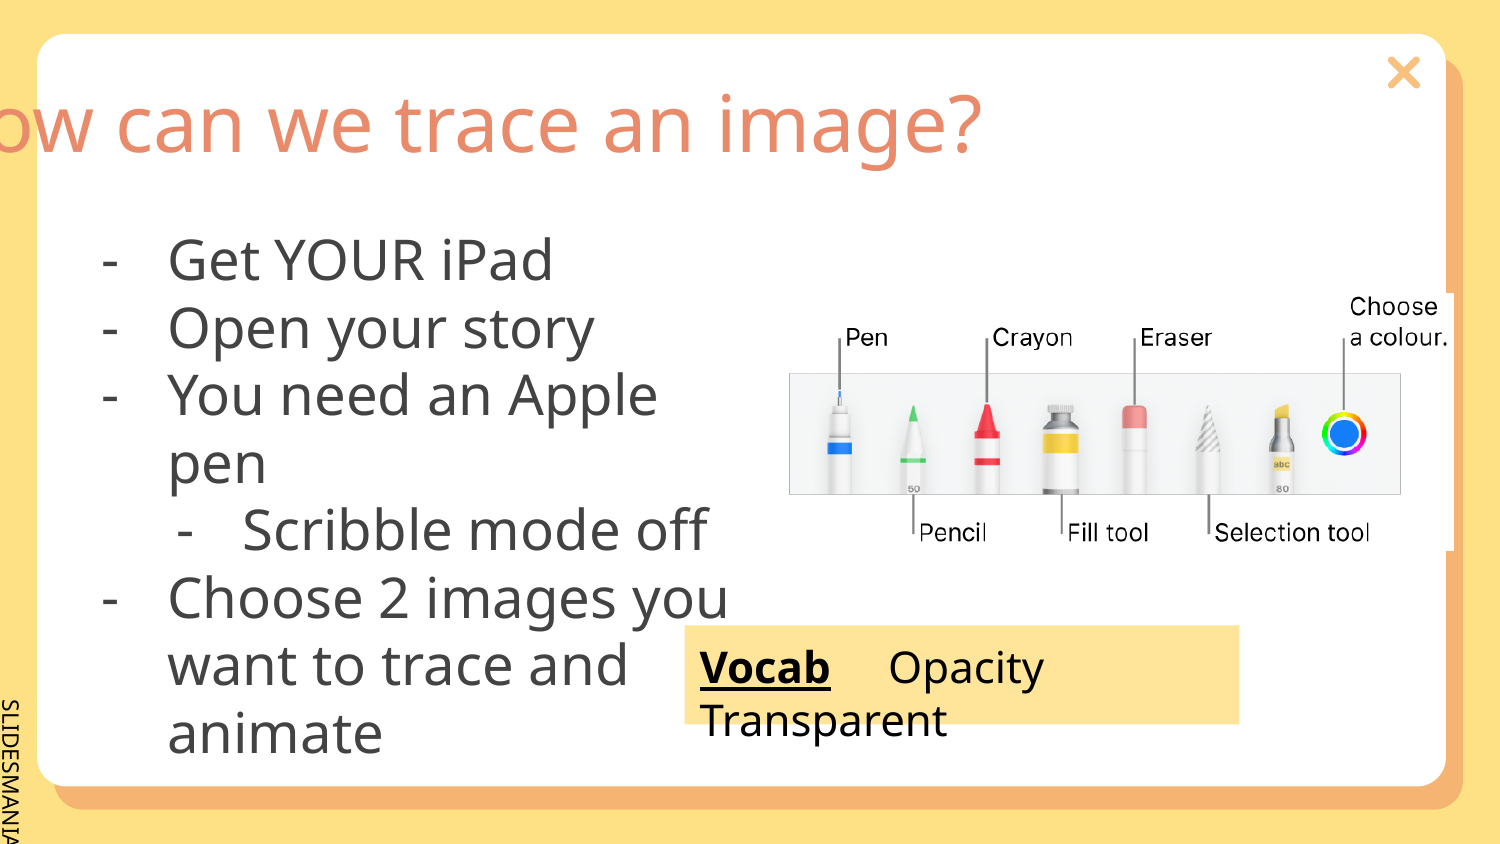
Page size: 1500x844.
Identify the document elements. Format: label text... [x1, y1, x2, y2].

title How can we trace an image? [0, 58, 1165, 210]
picture [789, 293, 1454, 551]
text_box Get YOUR iPad Open your story You need an Apple pen Scribble mode off Choose 2 images you want to trace and animate [77, 209, 750, 780]
text_box Vocab Opacity Transparent [684, 625, 1240, 725]
